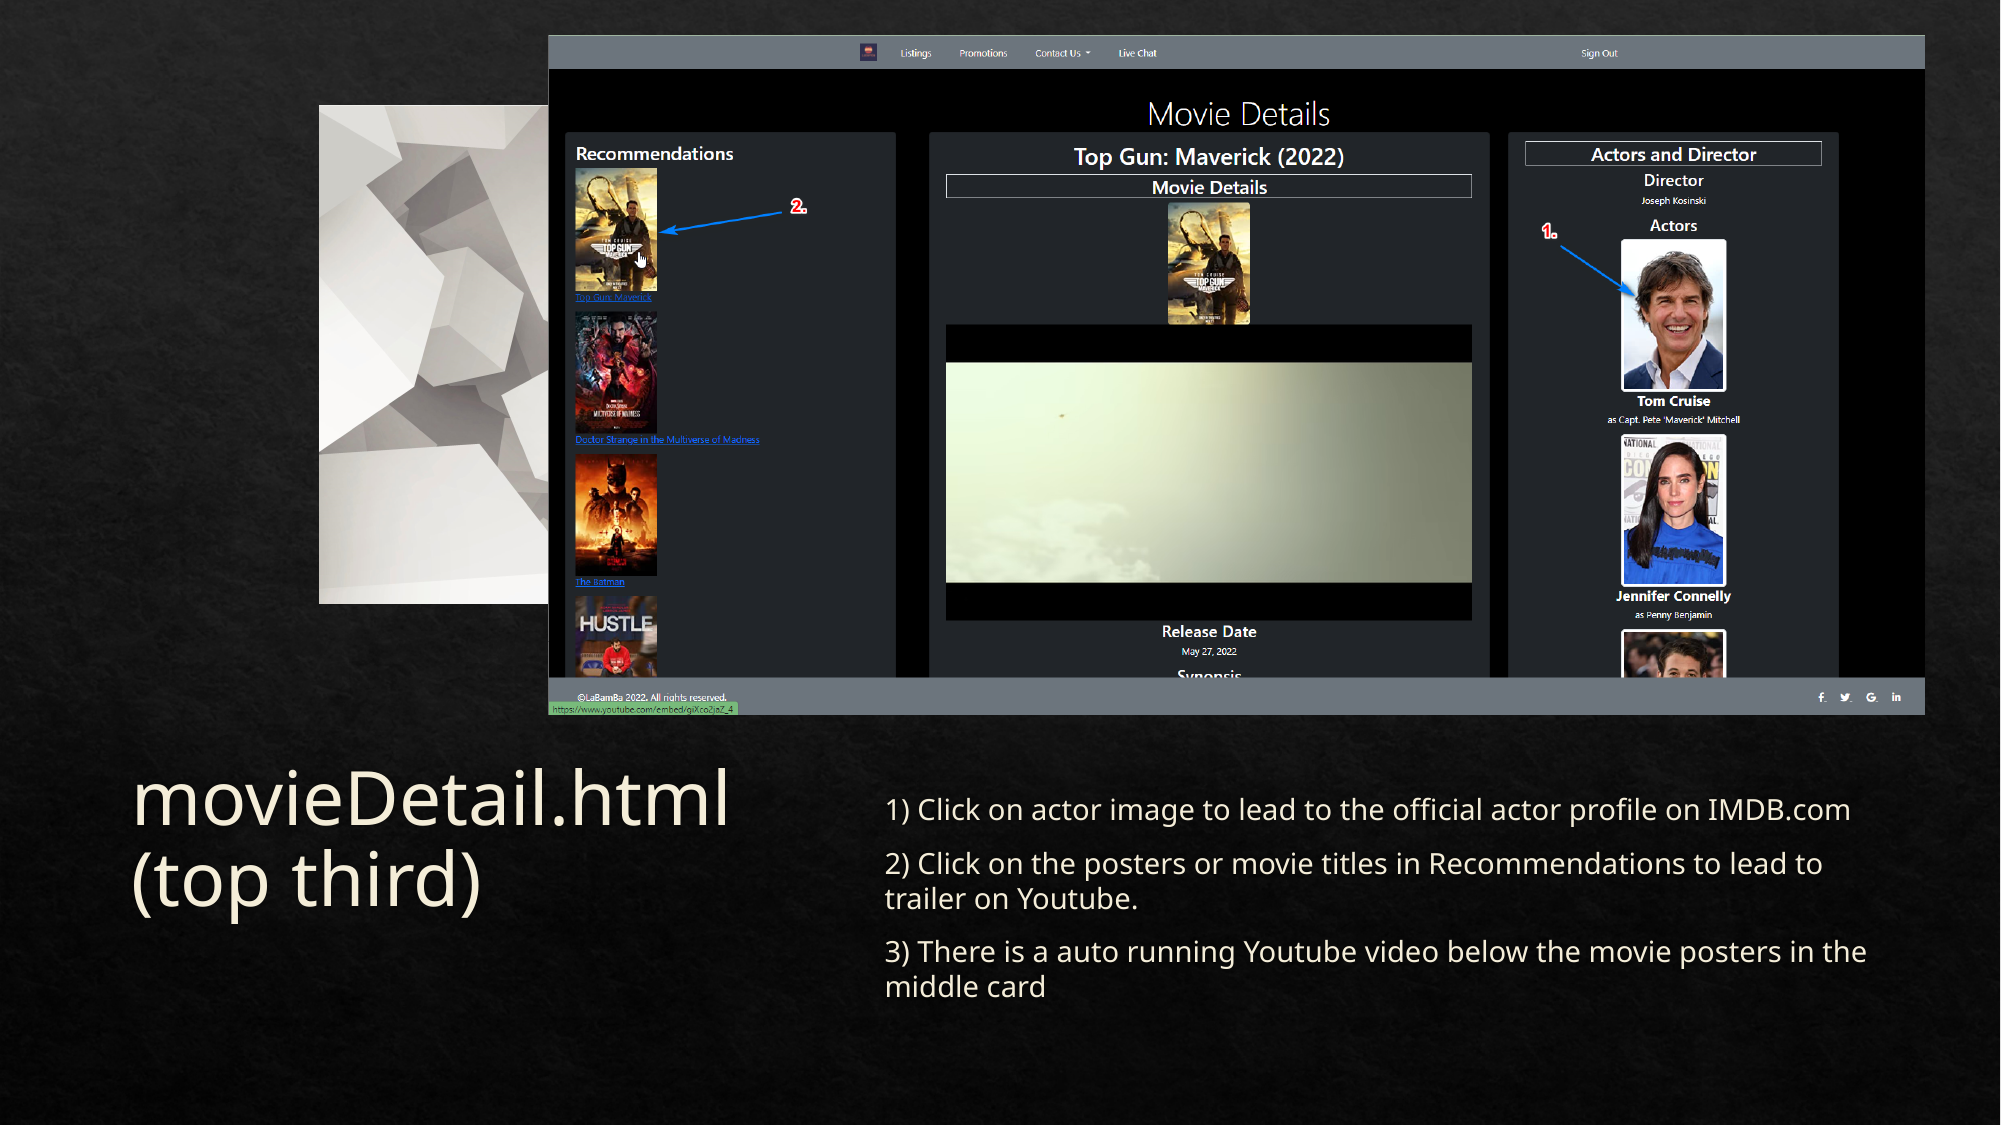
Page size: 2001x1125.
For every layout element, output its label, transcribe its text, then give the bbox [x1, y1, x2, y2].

picture [319, 35, 1925, 716]
list 1) Click on actor image to lead to the official actor profile on IMDB.com 2) Click on the posters or movie titles in Recommendations to lead to trailer on Youtube. 3) There is a auto running Youtube video below the movie posters in the middle card [863, 745, 1901, 1050]
title movieDetail.html (top third) [116, 690, 764, 994]
